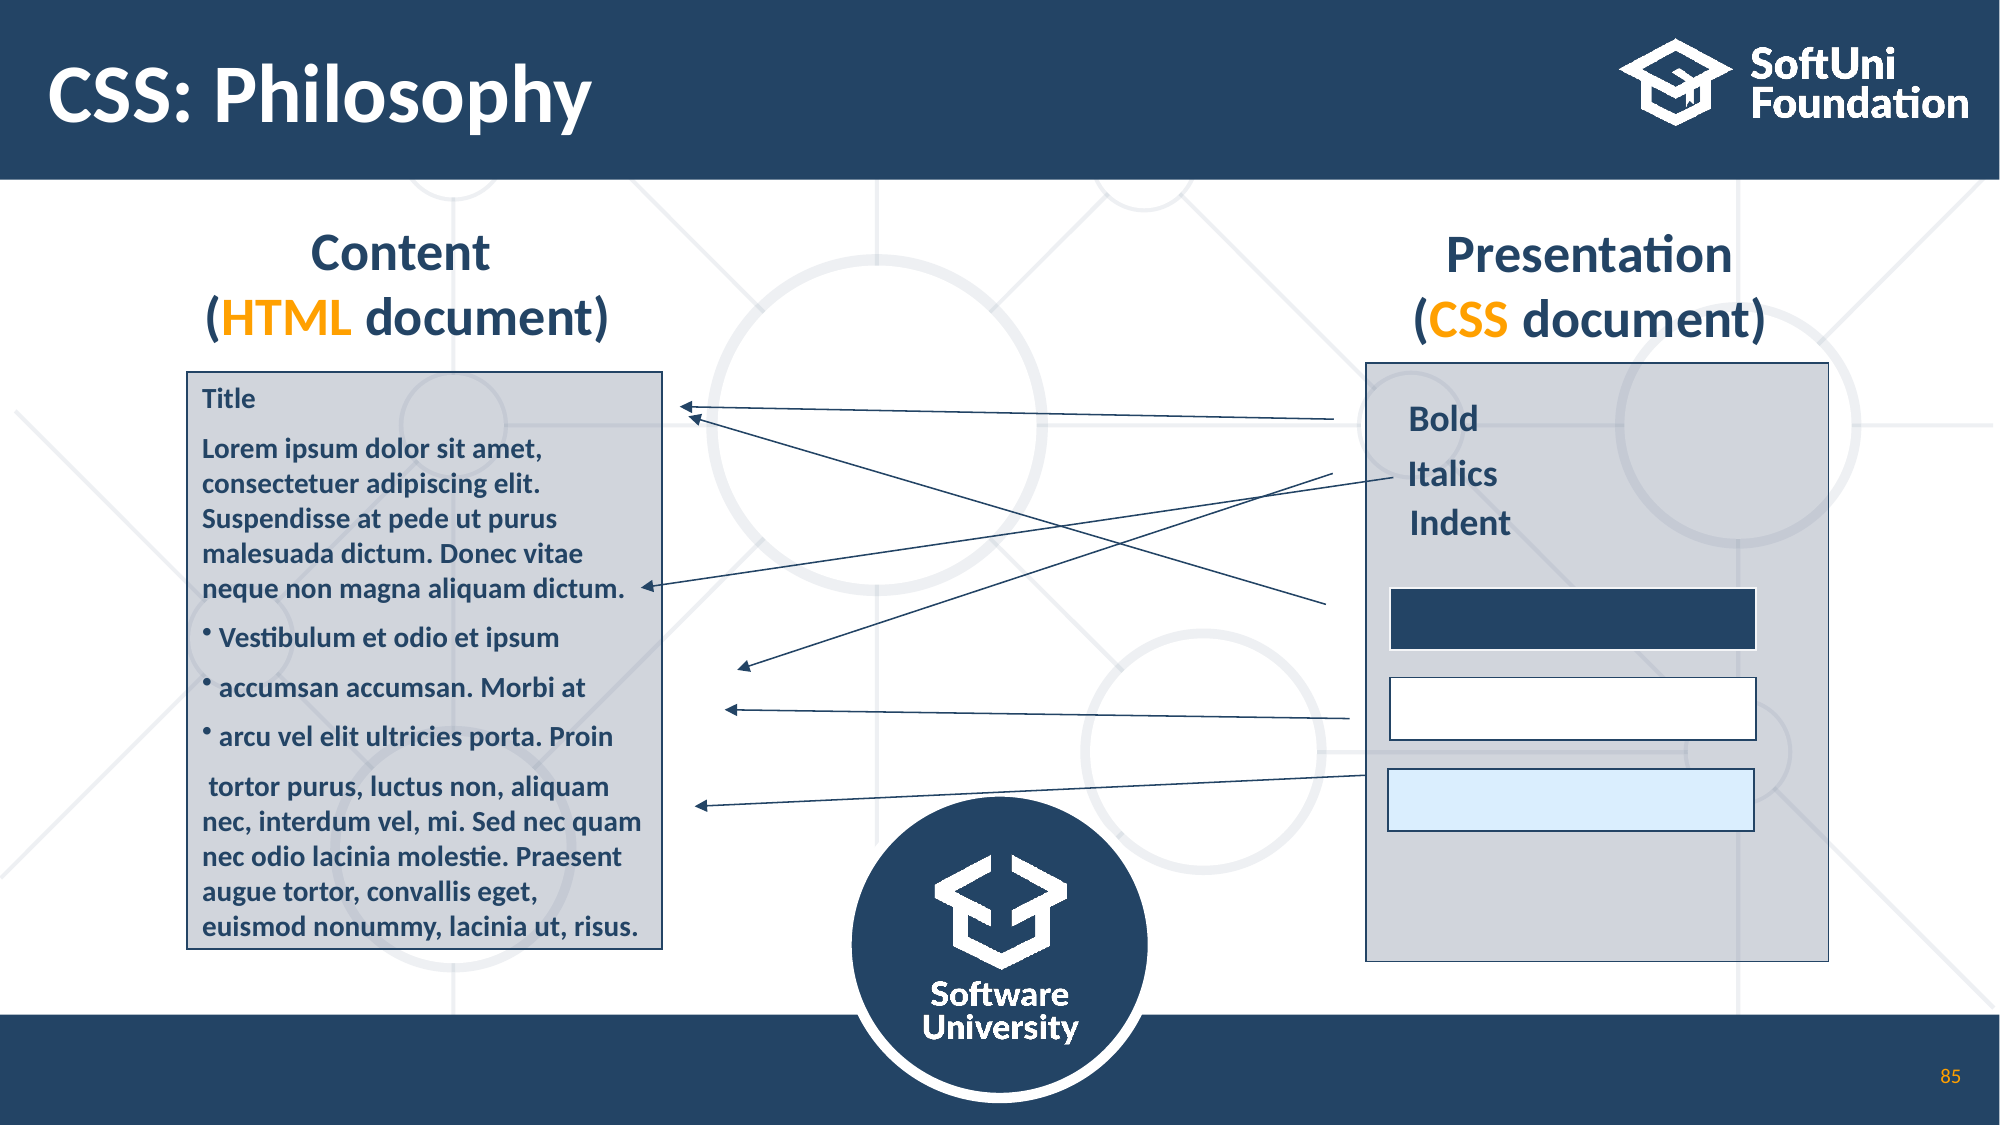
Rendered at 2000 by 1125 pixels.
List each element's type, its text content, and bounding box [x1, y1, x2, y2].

text_box [1366, 363, 1829, 962]
text_box Content (HTML document) [189, 209, 626, 354]
text_box [688, 413, 1326, 605]
title CSS: Philosophy [31, 16, 1591, 162]
text_box [679, 400, 1334, 420]
text_box Presentation (CSS document) [1397, 210, 1783, 356]
text_box [694, 775, 1367, 812]
text_box [737, 544, 1120, 672]
picture [921, 854, 1079, 1049]
text_box [1388, 768, 1754, 832]
text_box Bold [1393, 386, 1495, 441]
text_box [640, 526, 1059, 593]
text_box Title Lorem ipsum dolor sit amet, consectetuer adipiscing elit. Suspendisse at pede ut purus malesuada dictum. Donec vitae neque non magna aliquam dictum. Vestibulum et odio et ipsum accumsan accumsan. Morbi at arcu vel elit ultricies porta. Proin tortor purus, luctus non, aliquam nec, interdum vel, mi. Sed nec quam nec odio lacinia molestie. Praesent augue tortor, convallis eget, euismod nonummy, lacinia ut, risus. [187, 372, 663, 950]
slide_number 85 [1896, 1049, 1968, 1101]
text_box Indent [1394, 490, 1527, 551]
text_box Italics [1392, 441, 1513, 502]
picture [1618, 38, 1968, 126]
text_box [1390, 587, 1757, 651]
text_box [724, 703, 1350, 719]
text_box [1390, 677, 1757, 740]
